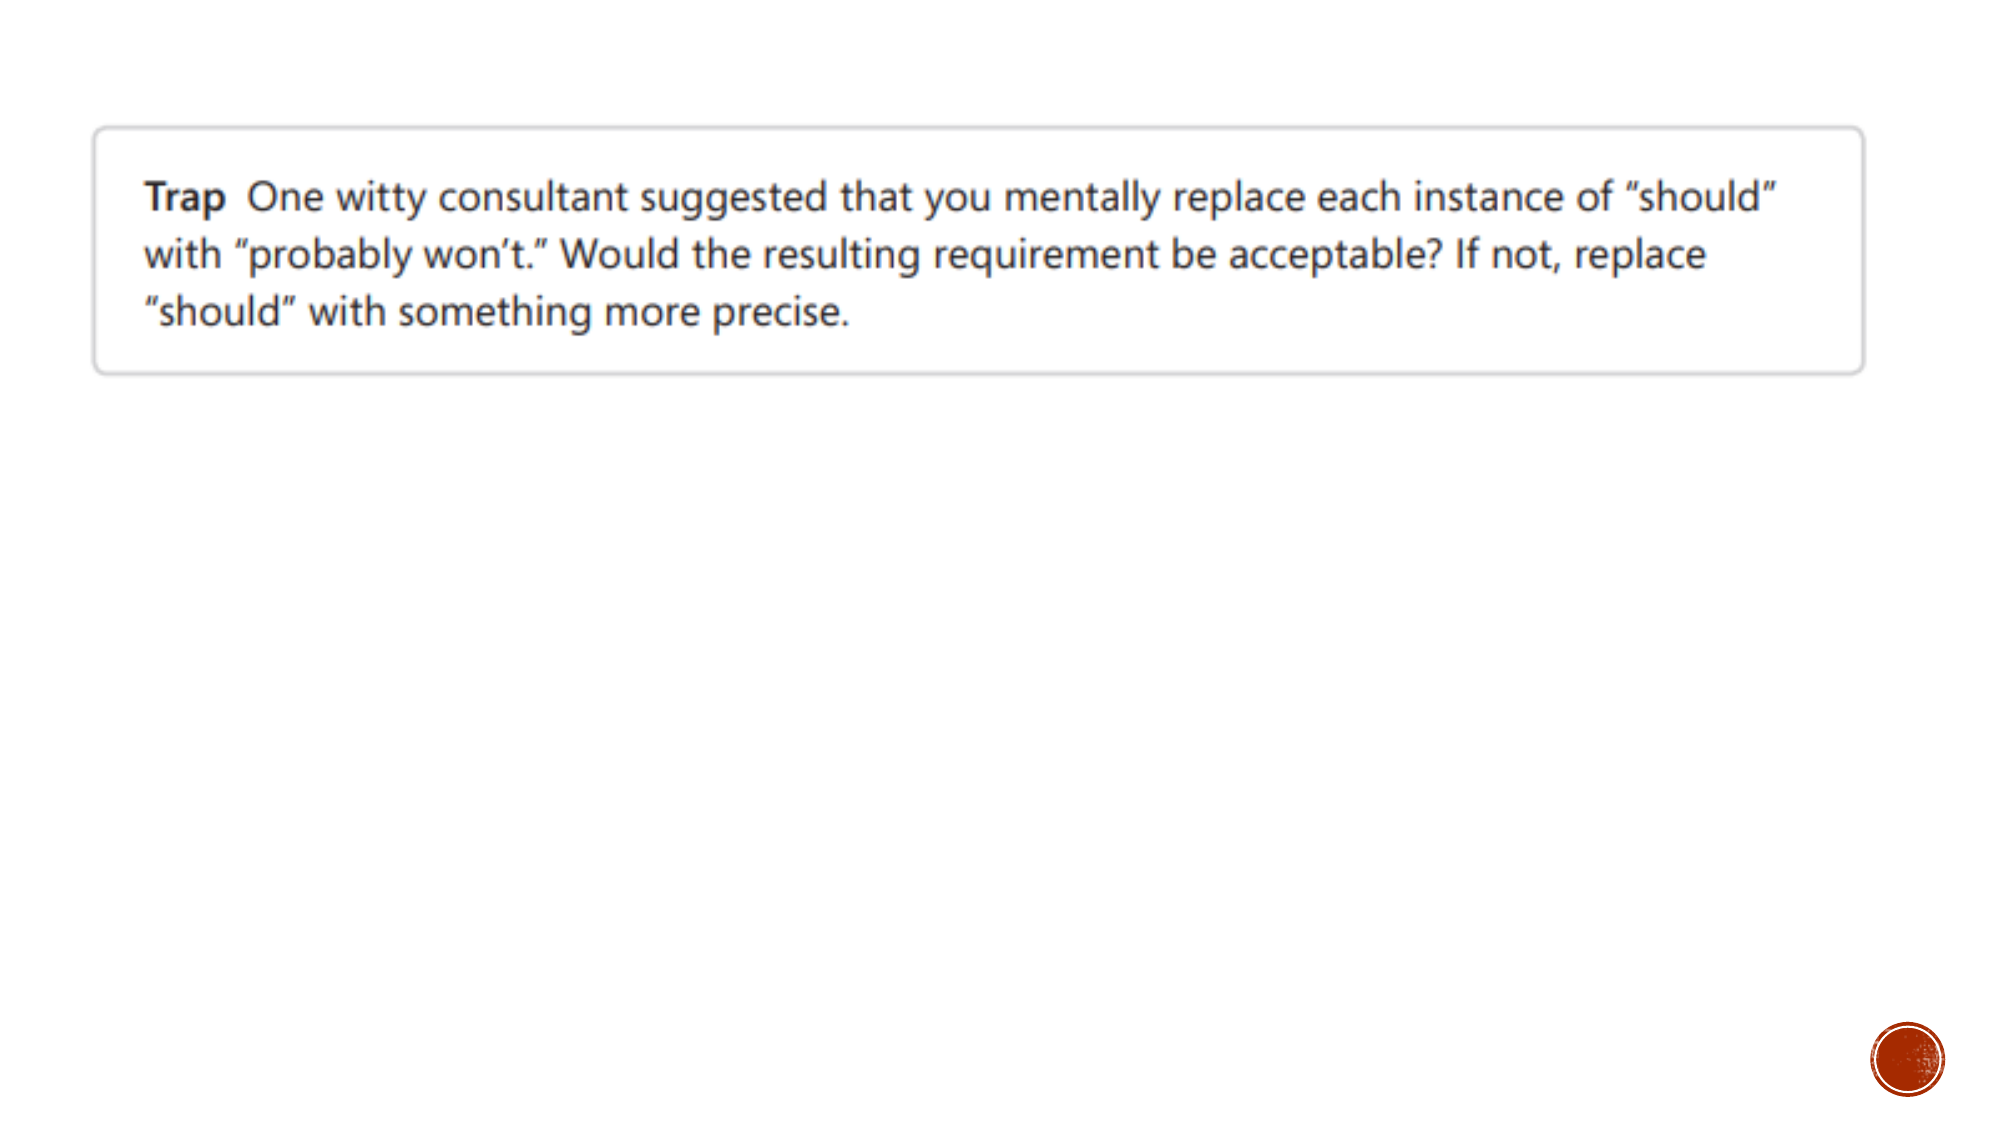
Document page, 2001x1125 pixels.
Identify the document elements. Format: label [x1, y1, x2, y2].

picture [75, 94, 1892, 406]
